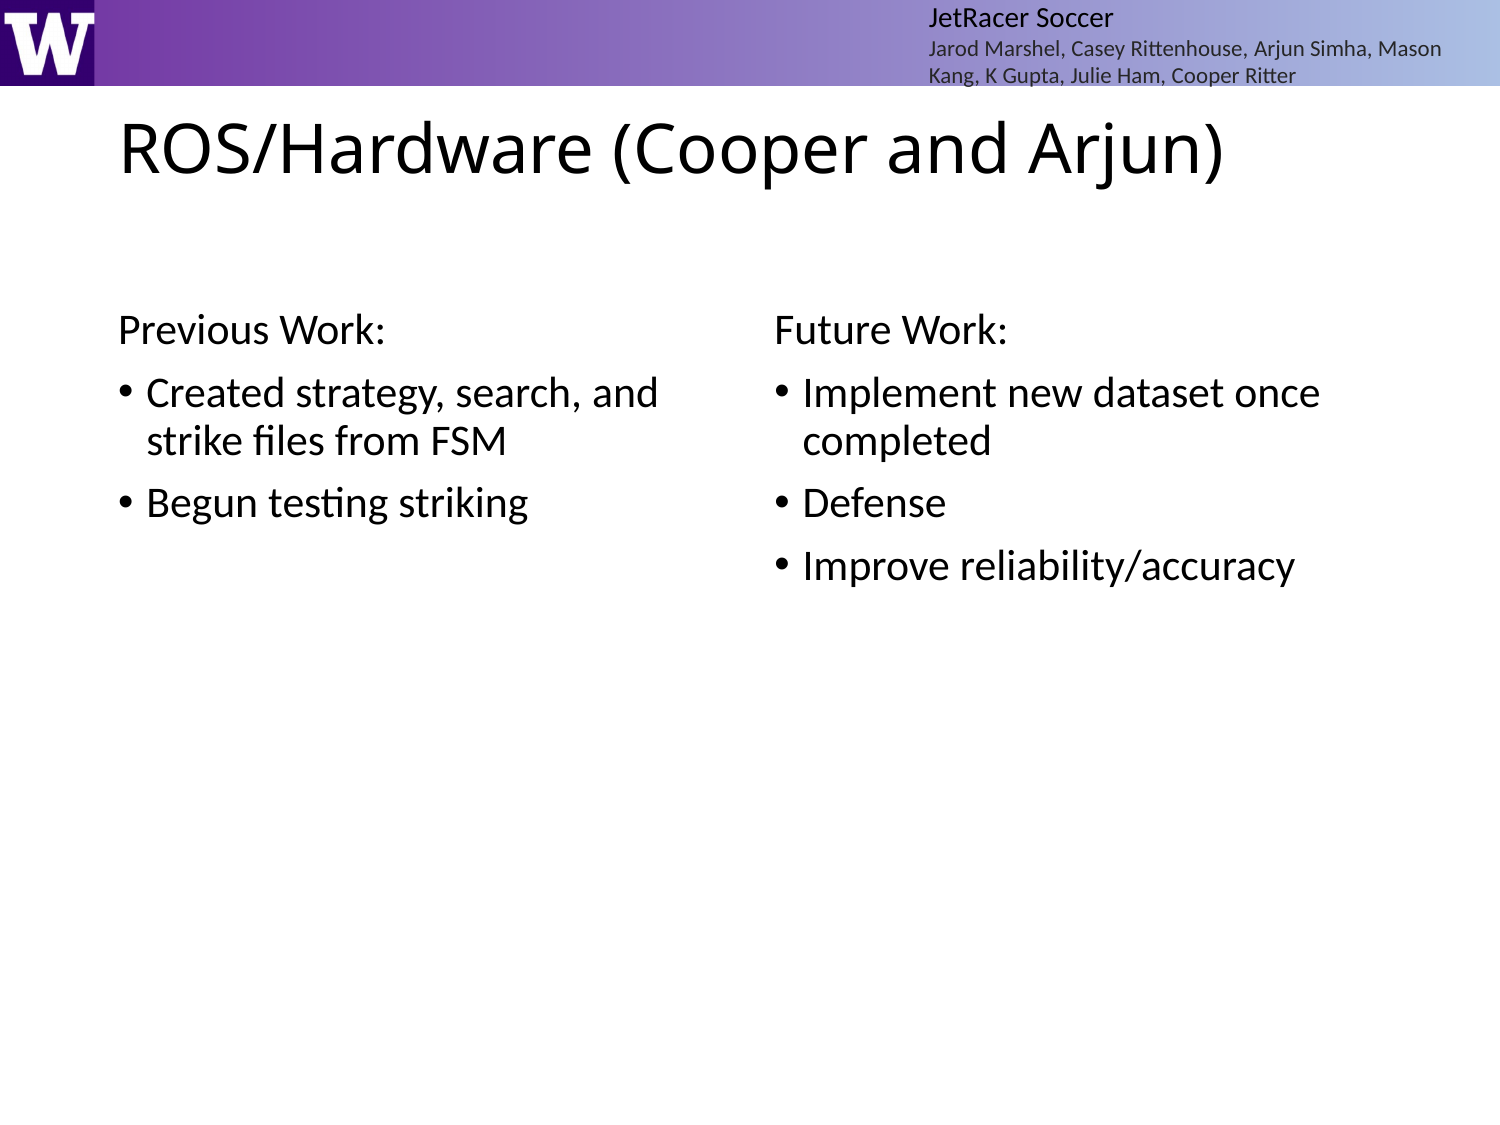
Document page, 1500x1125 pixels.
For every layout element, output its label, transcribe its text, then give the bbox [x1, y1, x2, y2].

list Previous Work: Created strategy, search, and strike files from FSM Begun testing striking [103, 299, 741, 1014]
title ROS/Hardware (Cooper and Arjun) [103, 106, 1397, 191]
list Future Work: Implement new dataset once completed Defense Improve reliability/accuracy [759, 299, 1397, 1014]
text_box JetRacer Soccer Jarod Marshel, Casey Rittenhouse, Arjun Simha, Mason Kang, K Gupta, Julie Ham, Cooper Ritter [913, 0, 1500, 136]
picture [0, 0, 95, 86]
